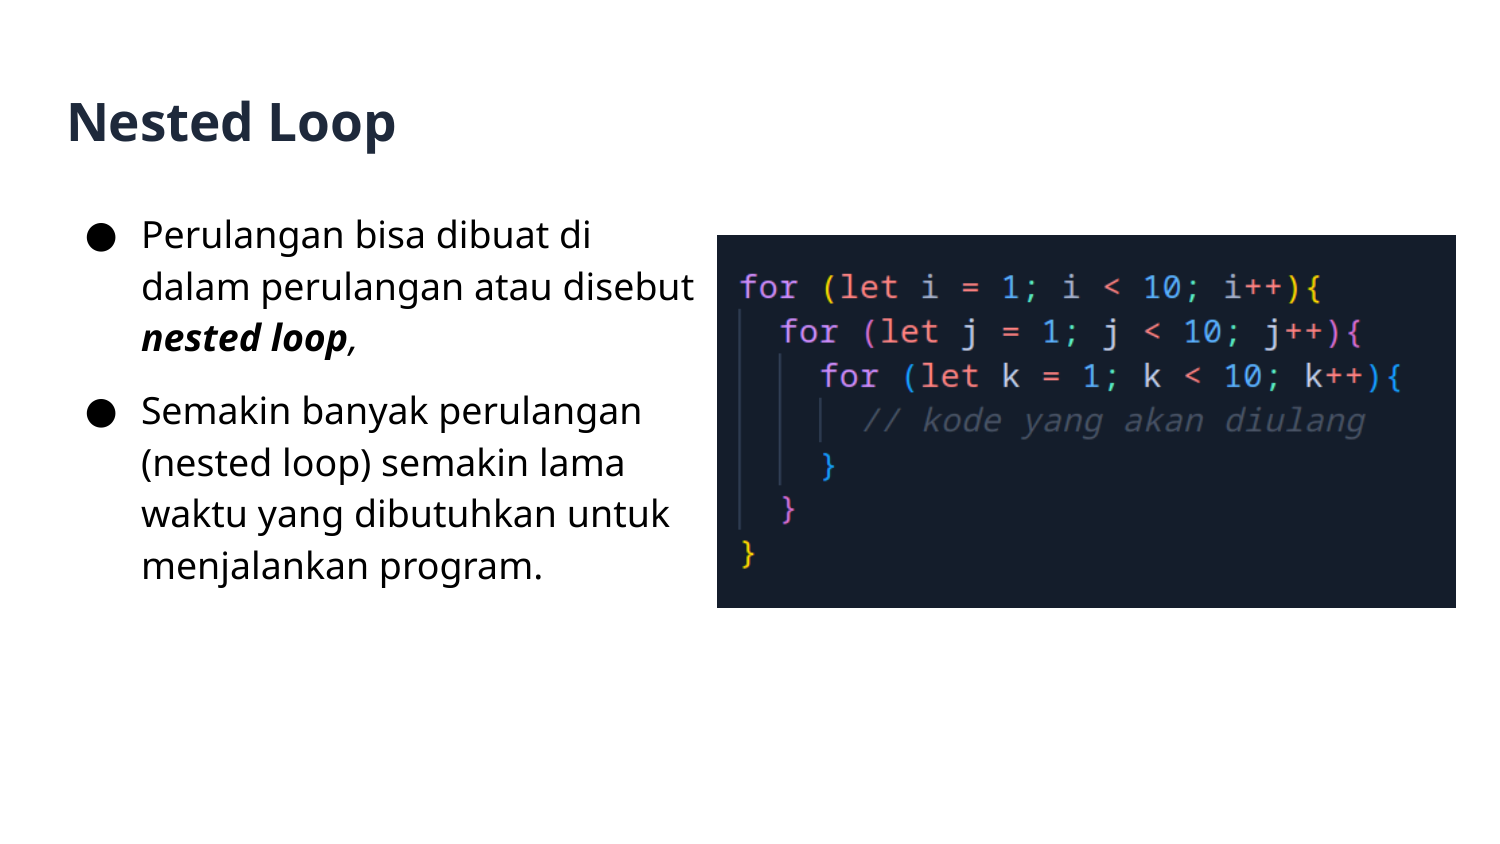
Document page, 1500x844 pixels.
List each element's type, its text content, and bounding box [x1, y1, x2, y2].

title Nested Loop [51, 72, 1449, 167]
picture [717, 235, 1456, 609]
list Perulangan bisa dibuat di dalam perulangan atau disebut nested loop, Semakin banyak perulangan (nested loop) semakin lama waktu yang dibutuhkan untuk menjalankan program. [51, 189, 712, 740]
